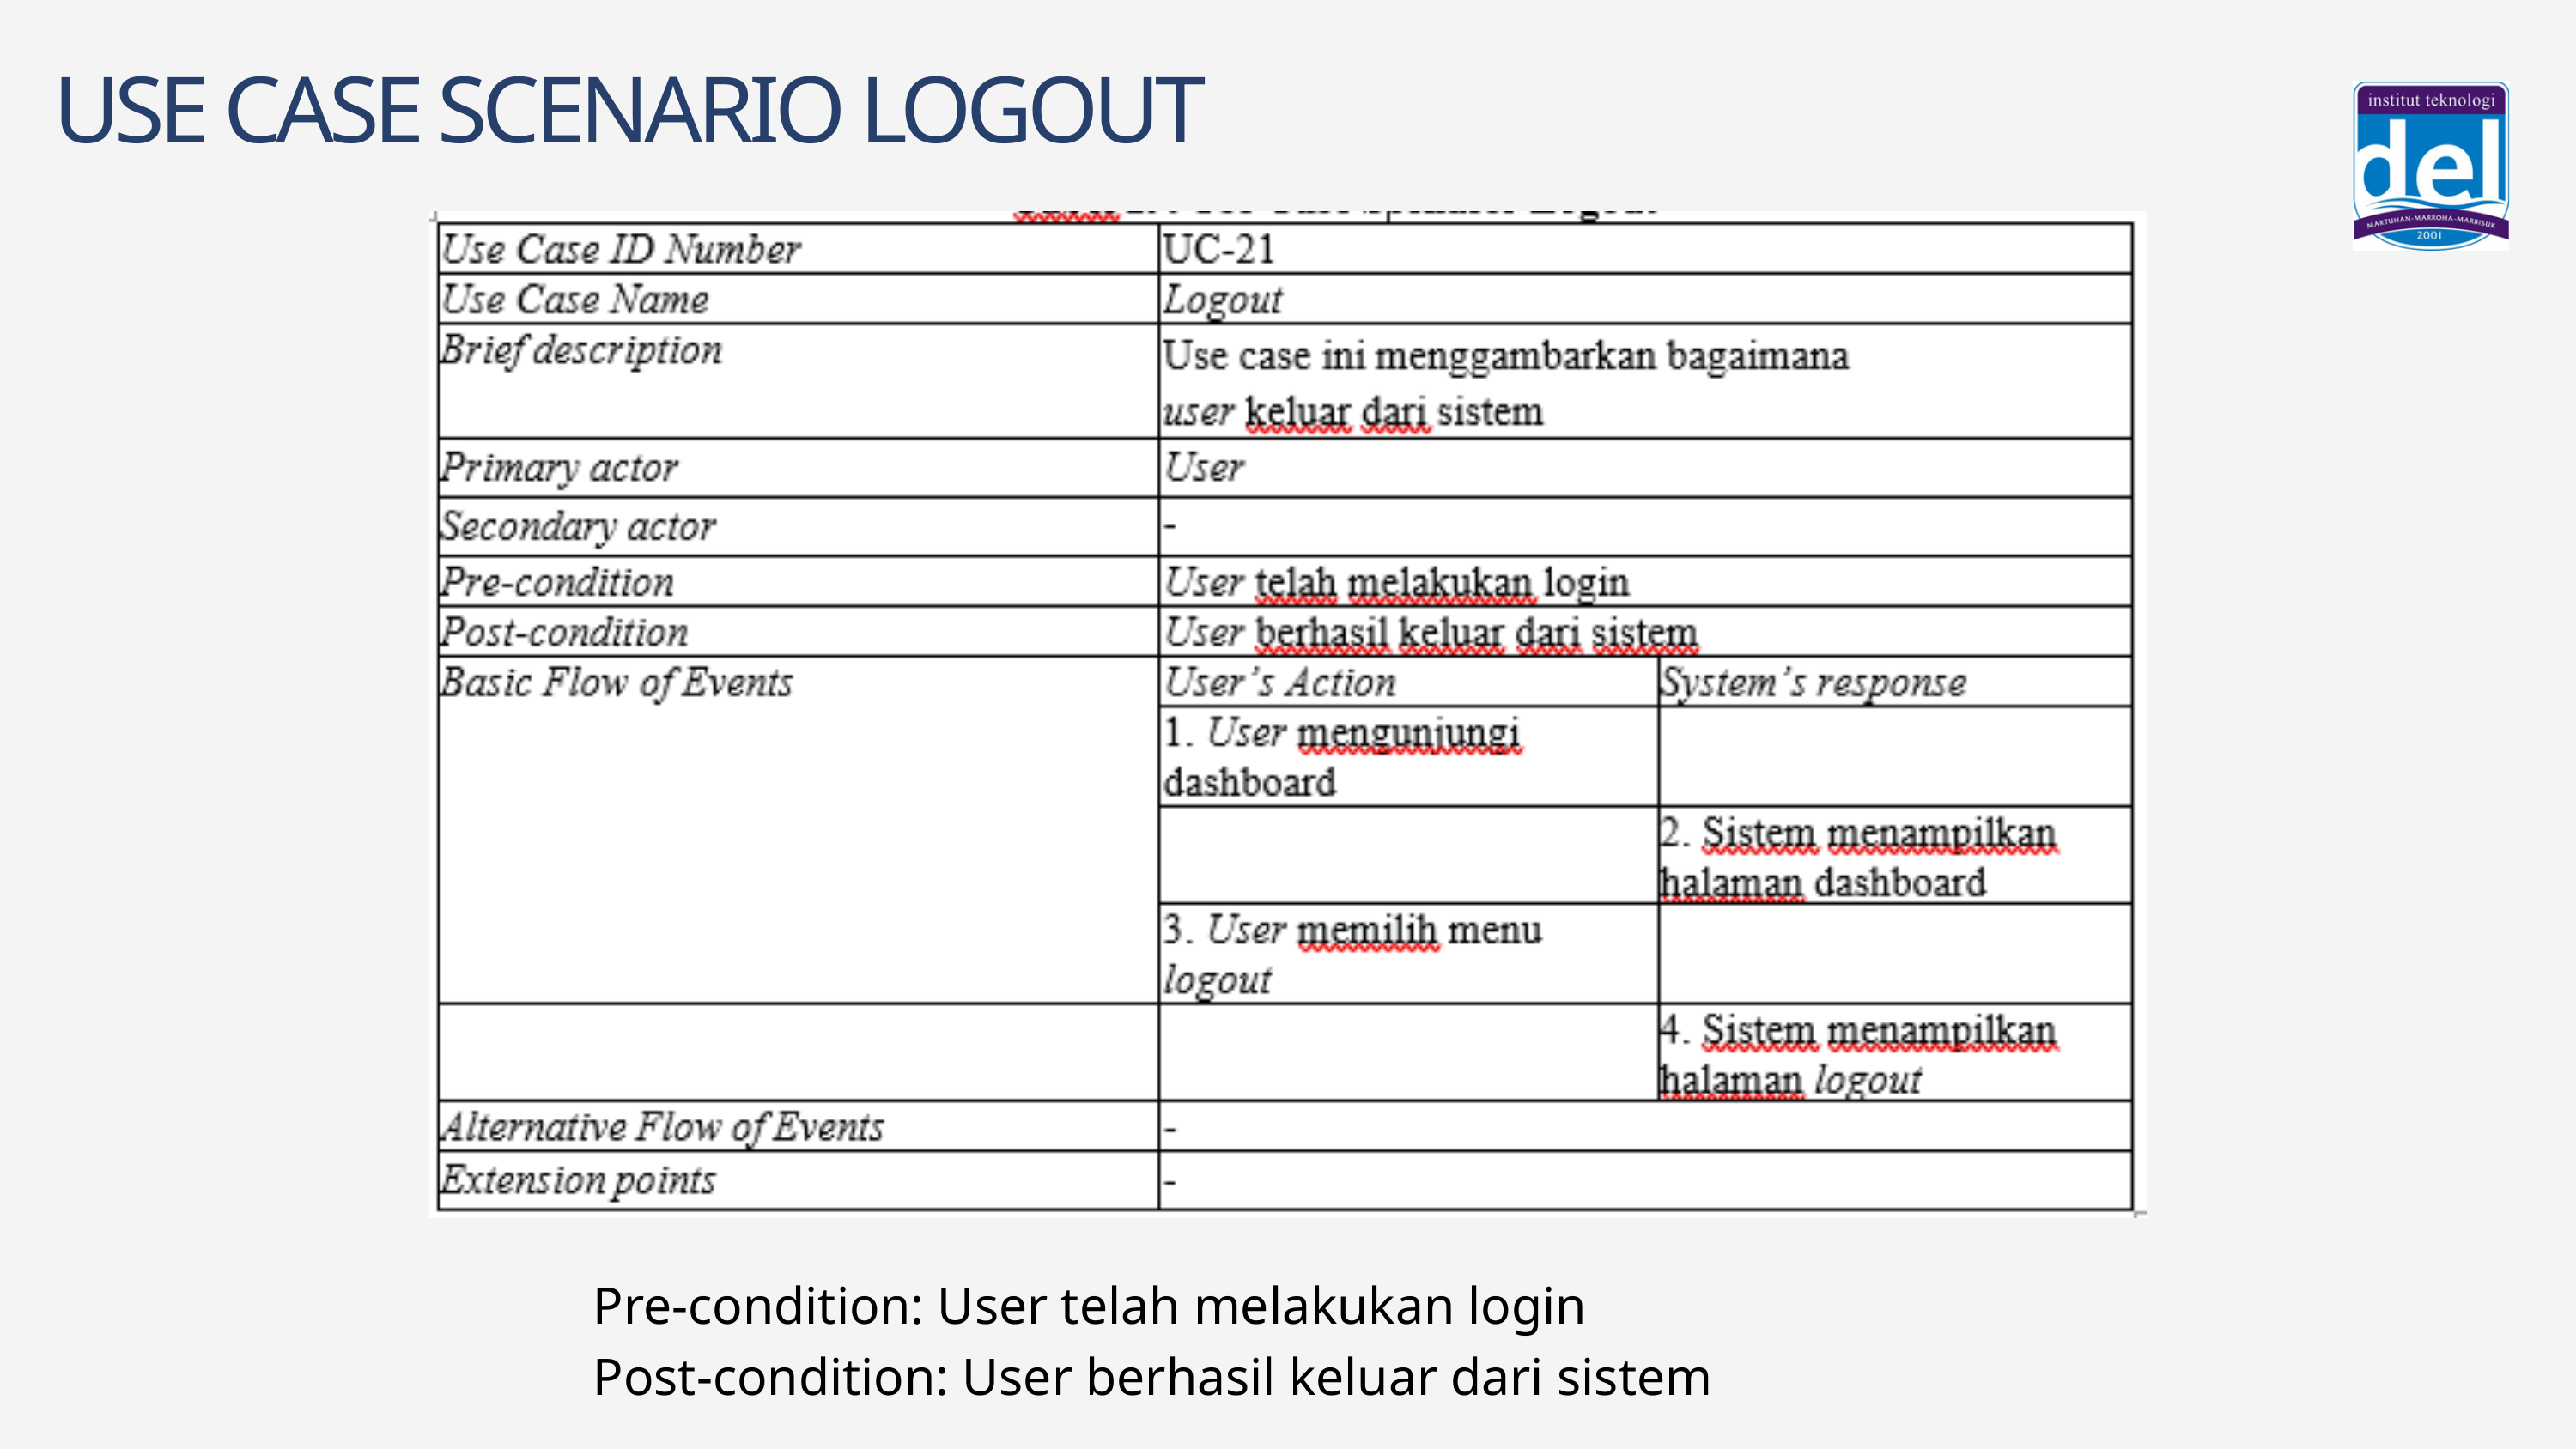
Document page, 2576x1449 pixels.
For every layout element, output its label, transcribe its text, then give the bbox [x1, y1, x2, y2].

text_box USE CASE SCENARIO LOGOUT [53, 70, 2368, 161]
text_box [2353, 81, 2510, 251]
text_box Pre-condition: User telah melakukan login Post-condition: User berhasil keluar dari sistem [592, 1264, 2076, 1405]
picture [428, 211, 2148, 1218]
